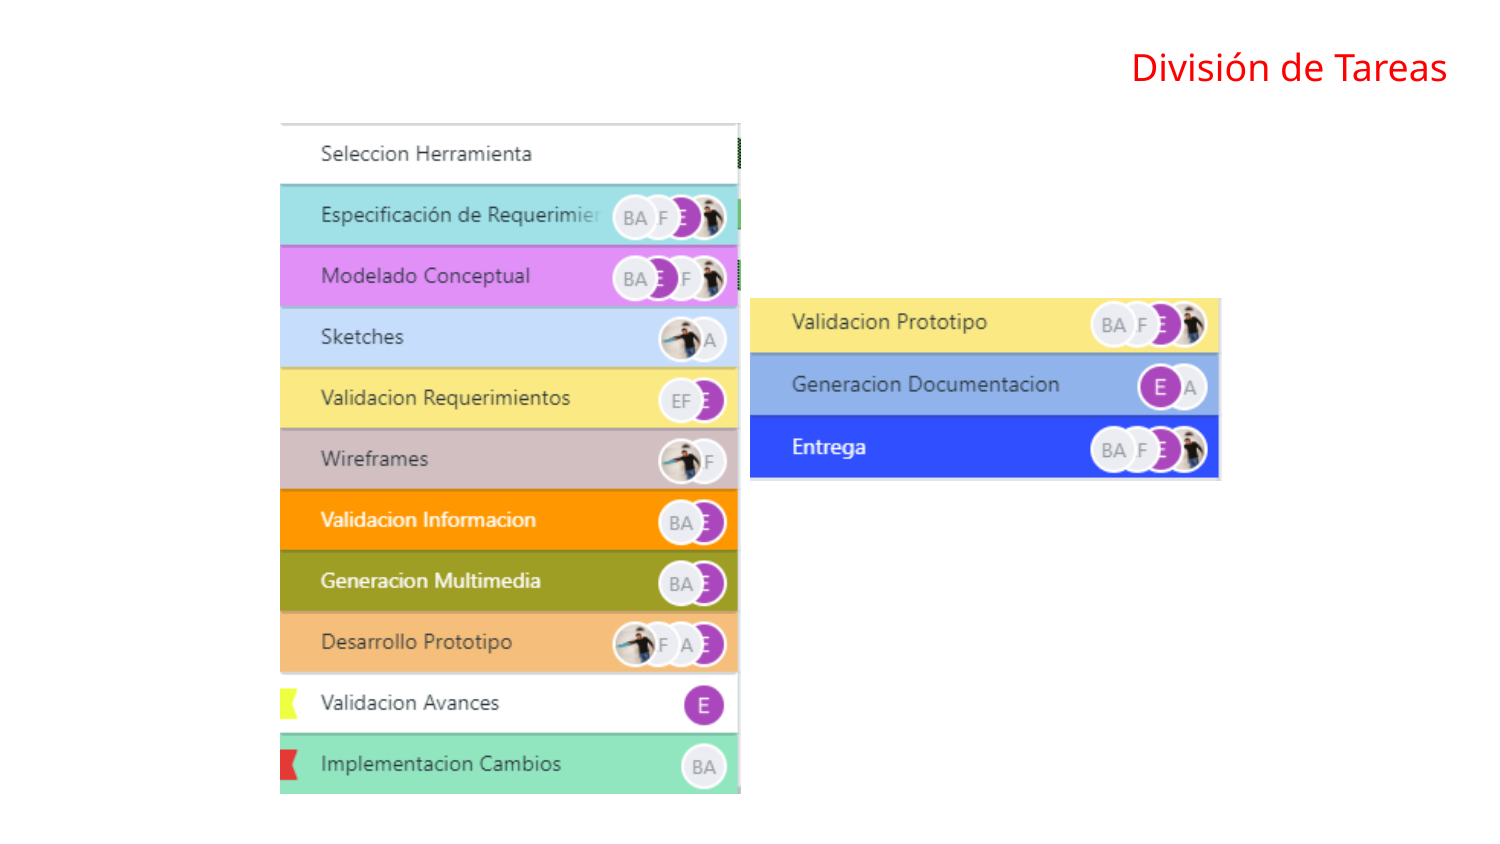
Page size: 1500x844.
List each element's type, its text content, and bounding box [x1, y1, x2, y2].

title División de Tareas [65, 29, 1464, 124]
picture [749, 297, 1222, 482]
picture [280, 123, 741, 794]
